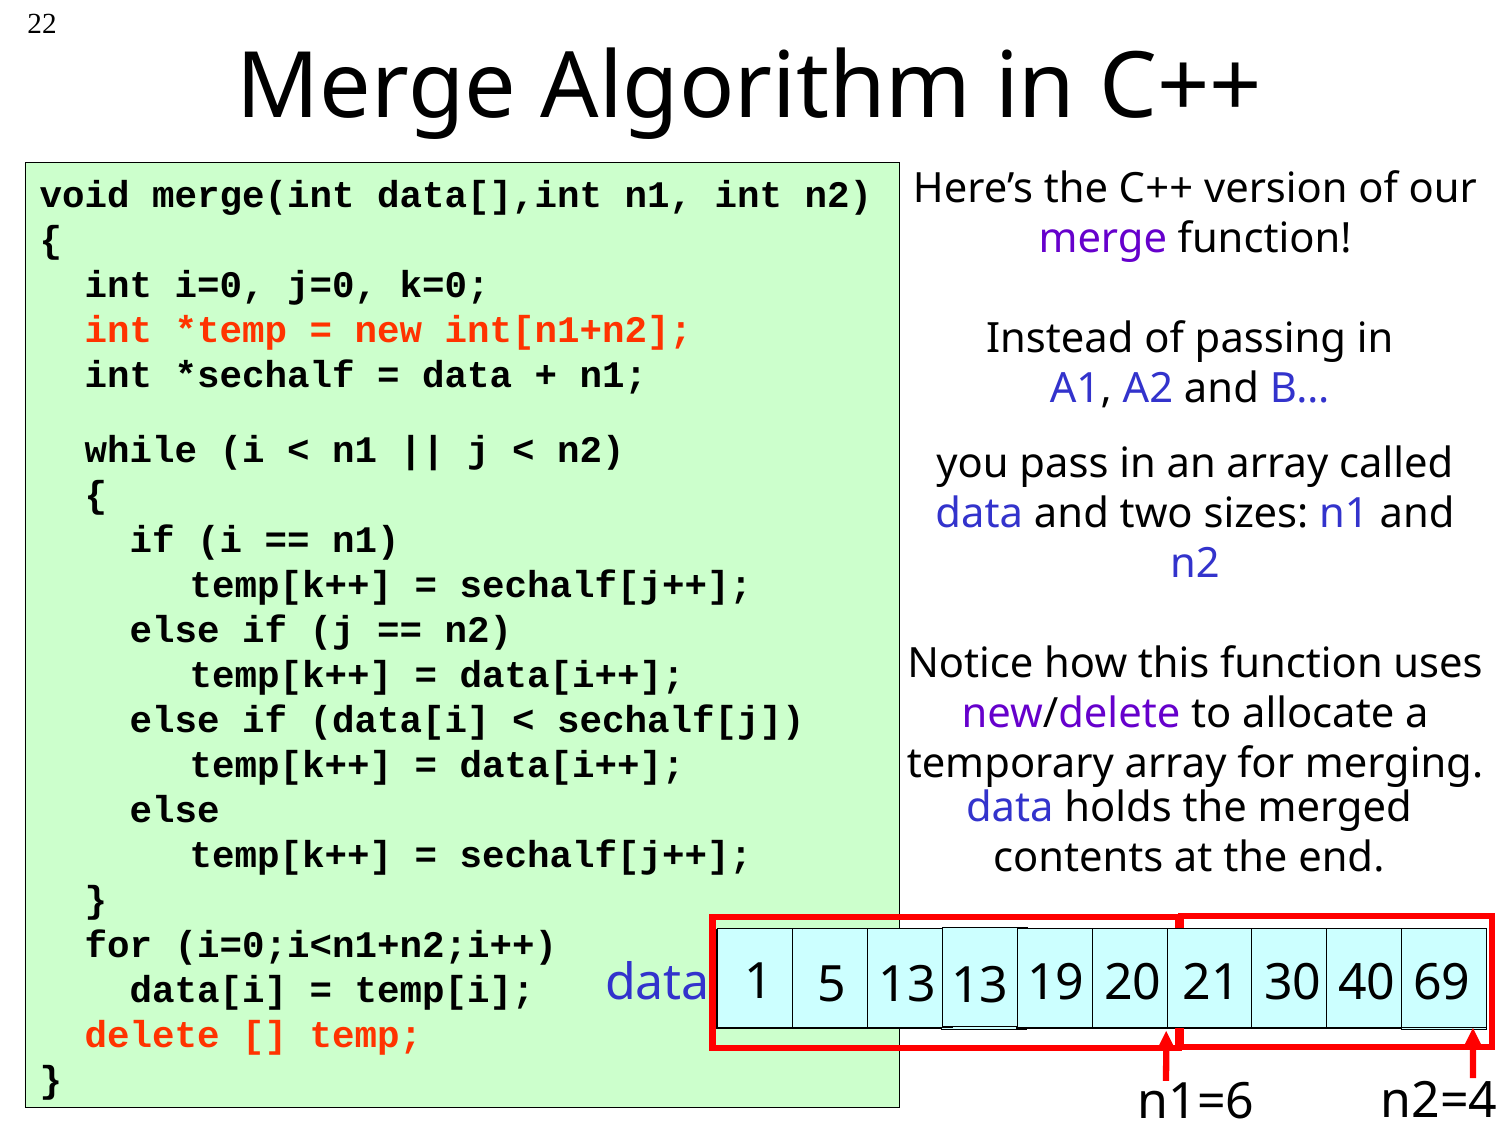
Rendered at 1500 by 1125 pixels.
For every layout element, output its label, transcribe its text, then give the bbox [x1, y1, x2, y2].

text_box Here’s the C++ version of our merge function! Instead of passing in A1, A2 and B… you pass in an array called data and two sizes: n1 and n2 Notice how this function uses new/delete to allocate a temporary array for merging. [891, 153, 1499, 794]
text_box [590, 928, 714, 1030]
text_box data holds the merged contents at the end. [900, 772, 1478, 888]
text_box [712, 916, 1179, 926]
text_box [712, 1037, 1123, 1048]
slide_number 22 [0, 0, 72, 72]
text_box [1180, 915, 1493, 1024]
text_box void merge(int data[],int n1, int n2) { int i=0, j=0, k=0; int *temp = new int[n1+n2]; int *sechalf = data + n1; while (i < n1 || j < n2) { if (i == n1) temp[k++] = sechalf[j++]; else if (j == n2) temp[k++] = data[i++]; else if (data[i] < sechalf[j]) temp[k++] = data[i++]; else temp[k++] = sechalf[j++]; } for (i=0;i<n1+n2;i++) data[i] = temp[i]; delete [] temp; } [24, 162, 900, 1108]
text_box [1366, 1027, 1500, 1125]
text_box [1128, 1035, 1264, 1125]
text_box [1269, 1037, 1361, 1048]
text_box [717, 927, 1488, 1028]
title Merge Algorithm in C++ [112, 0, 1388, 162]
